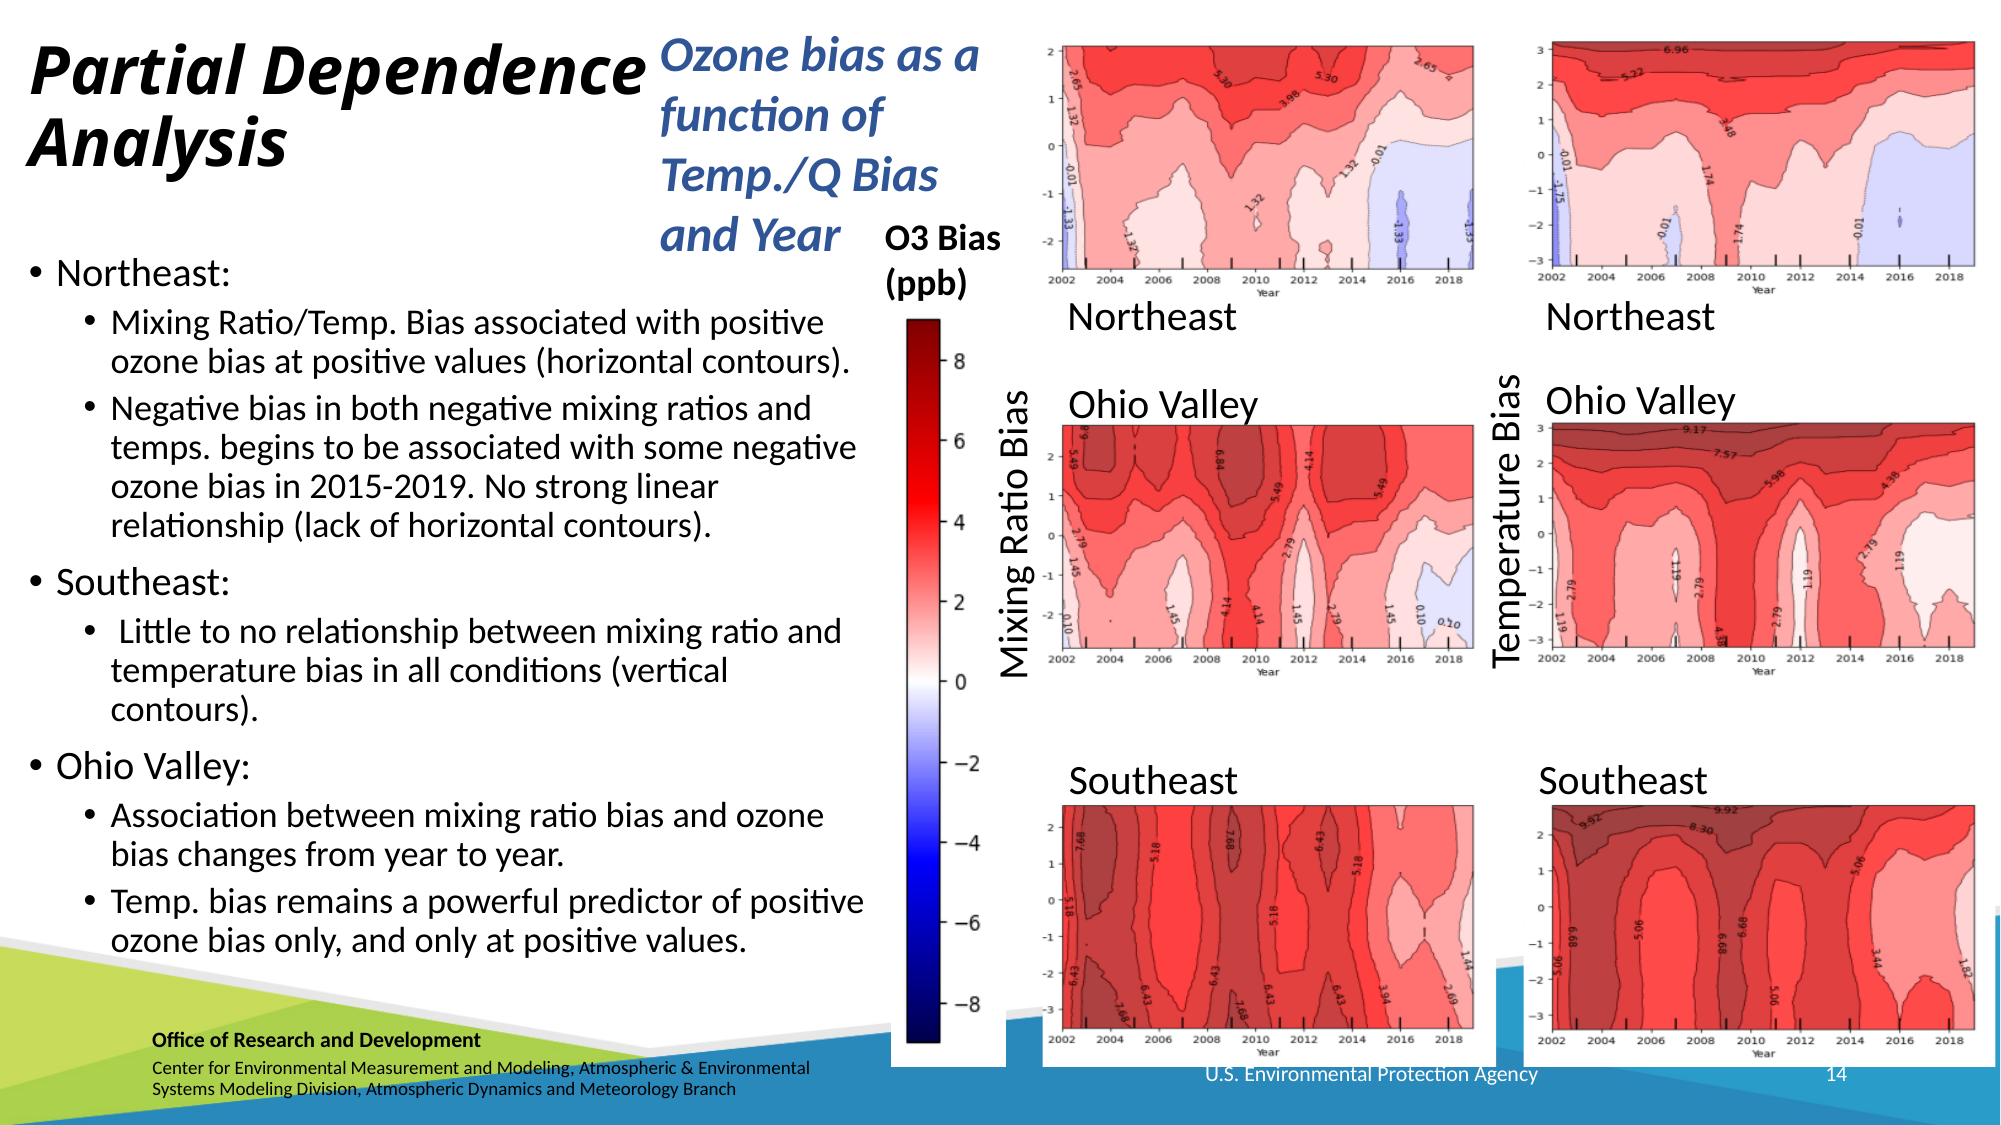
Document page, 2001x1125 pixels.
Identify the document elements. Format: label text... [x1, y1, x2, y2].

list Northeast: Mixing Ratio/Temp. Bias associated with positive ozone bias at positive values (horizontal contours). Negative bias in both negative mixing ratios and temps. begins to be associated with some negative ozone bias in 2015-2019. No strong linear relationship (lack of horizontal contours). Southeast: Little to no relationship between mixing ratio and temperature bias in all conditions (vertical contours). Ohio Valley: Association between mixing ratio bias and ozone bias changes from year to year. Temp. bias remains a powerful predictor of positive ozone bias only, and only at positive values. [13, 244, 870, 998]
picture [0, 0, 2001, 1125]
title Partial Dependence Analysis [14, 0, 750, 218]
text_box Ozone bias as a function of Temp./Q Bias and Year [645, 13, 1007, 269]
list Center for Environmental Measurement and Modeling, Atmospheric & Environmental Systems Modeling Division, Atmospheric Dynamics and Meteorology Branch [137, 1051, 833, 1112]
slide_number 14 [1743, 1067, 1863, 1103]
text_box Temperature Bias [1497, 318, 1523, 685]
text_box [870, 206, 1052, 1067]
footer U.S. Environmental Protection Agency [999, 1042, 1743, 1103]
